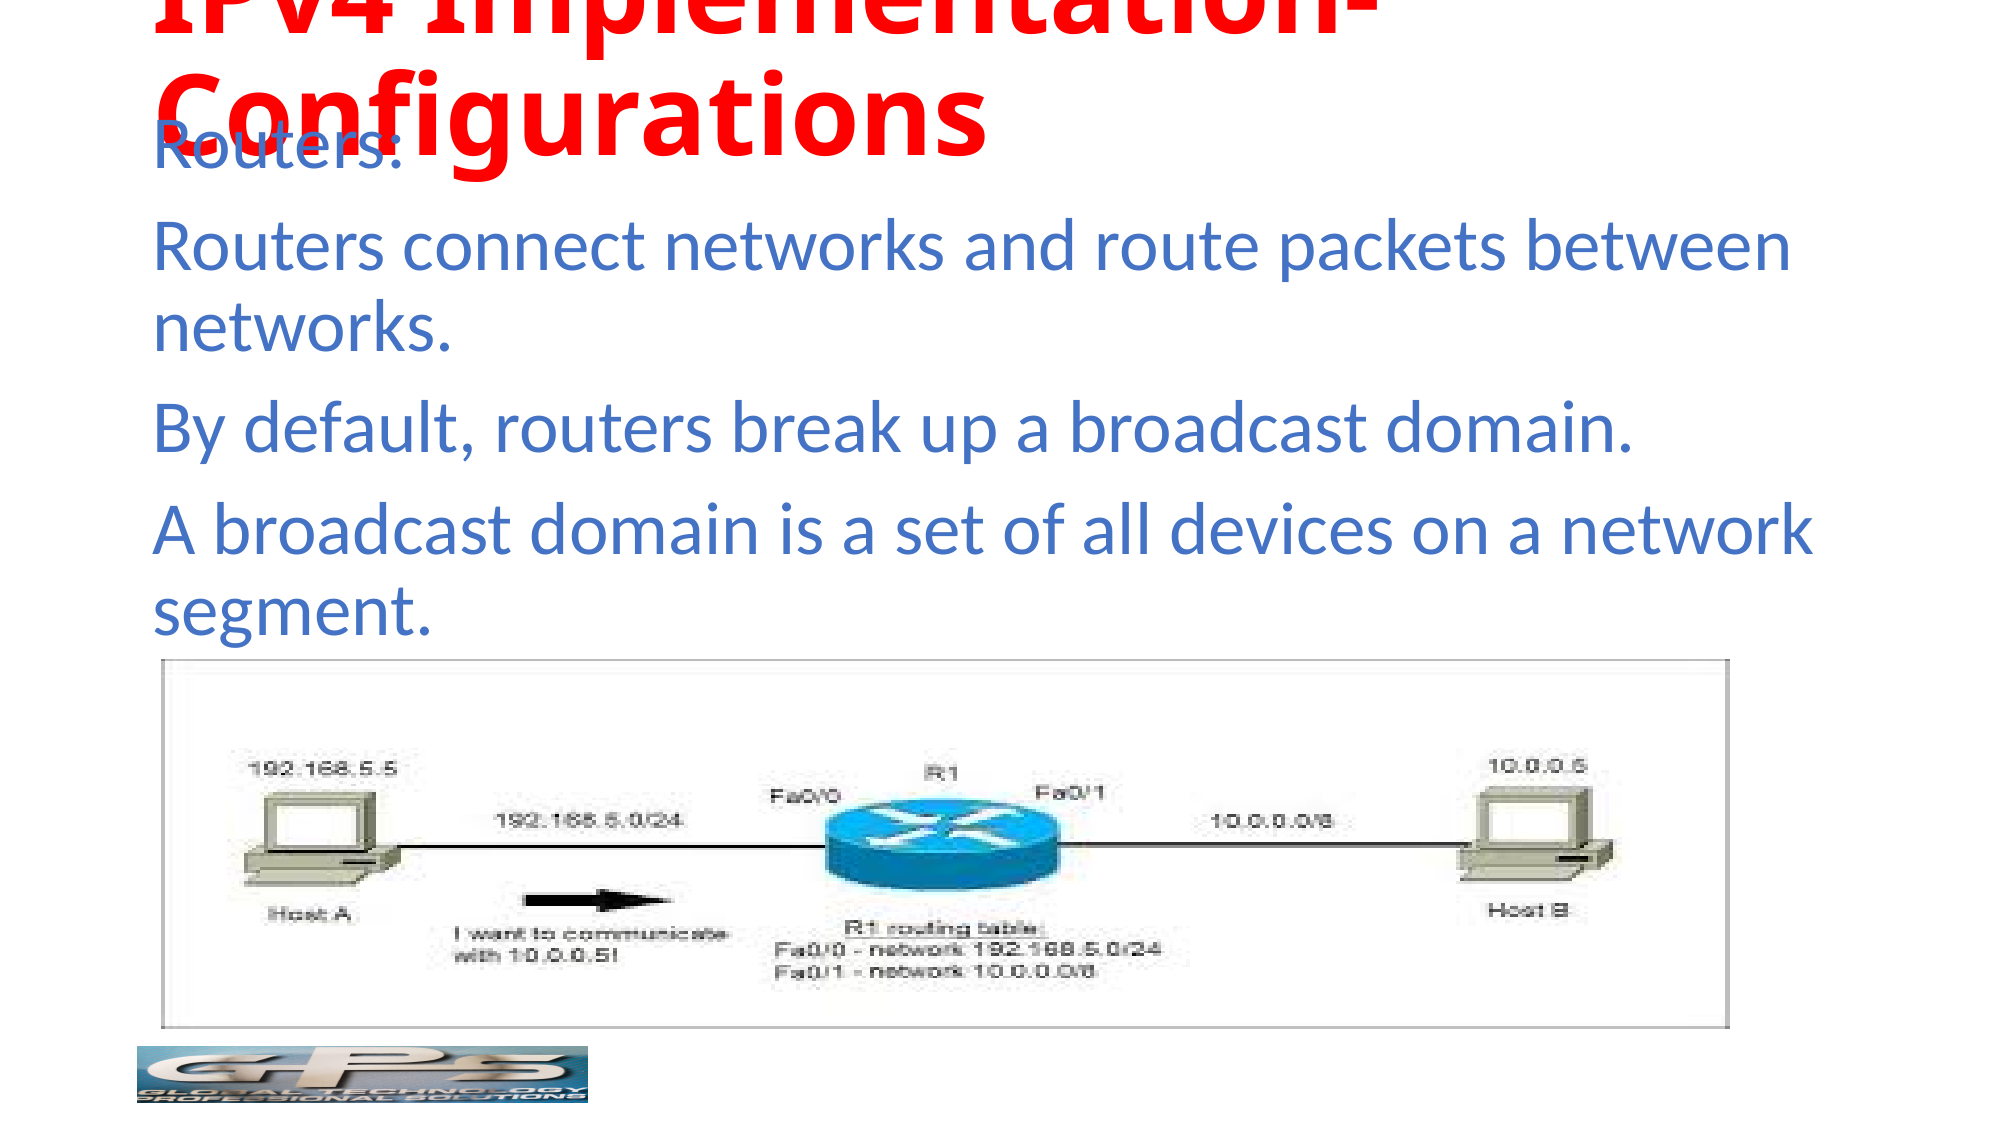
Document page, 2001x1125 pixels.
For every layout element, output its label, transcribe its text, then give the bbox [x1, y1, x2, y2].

list Routers: Routers connect networks and route packets between networks. By default, routers break up a broadcast domain. A broadcast domain is a set of all devices on a network segment. [137, 96, 1863, 1125]
picture [161, 659, 1730, 1029]
title IPv4 Implementation-Configurations [137, 7, 1863, 96]
